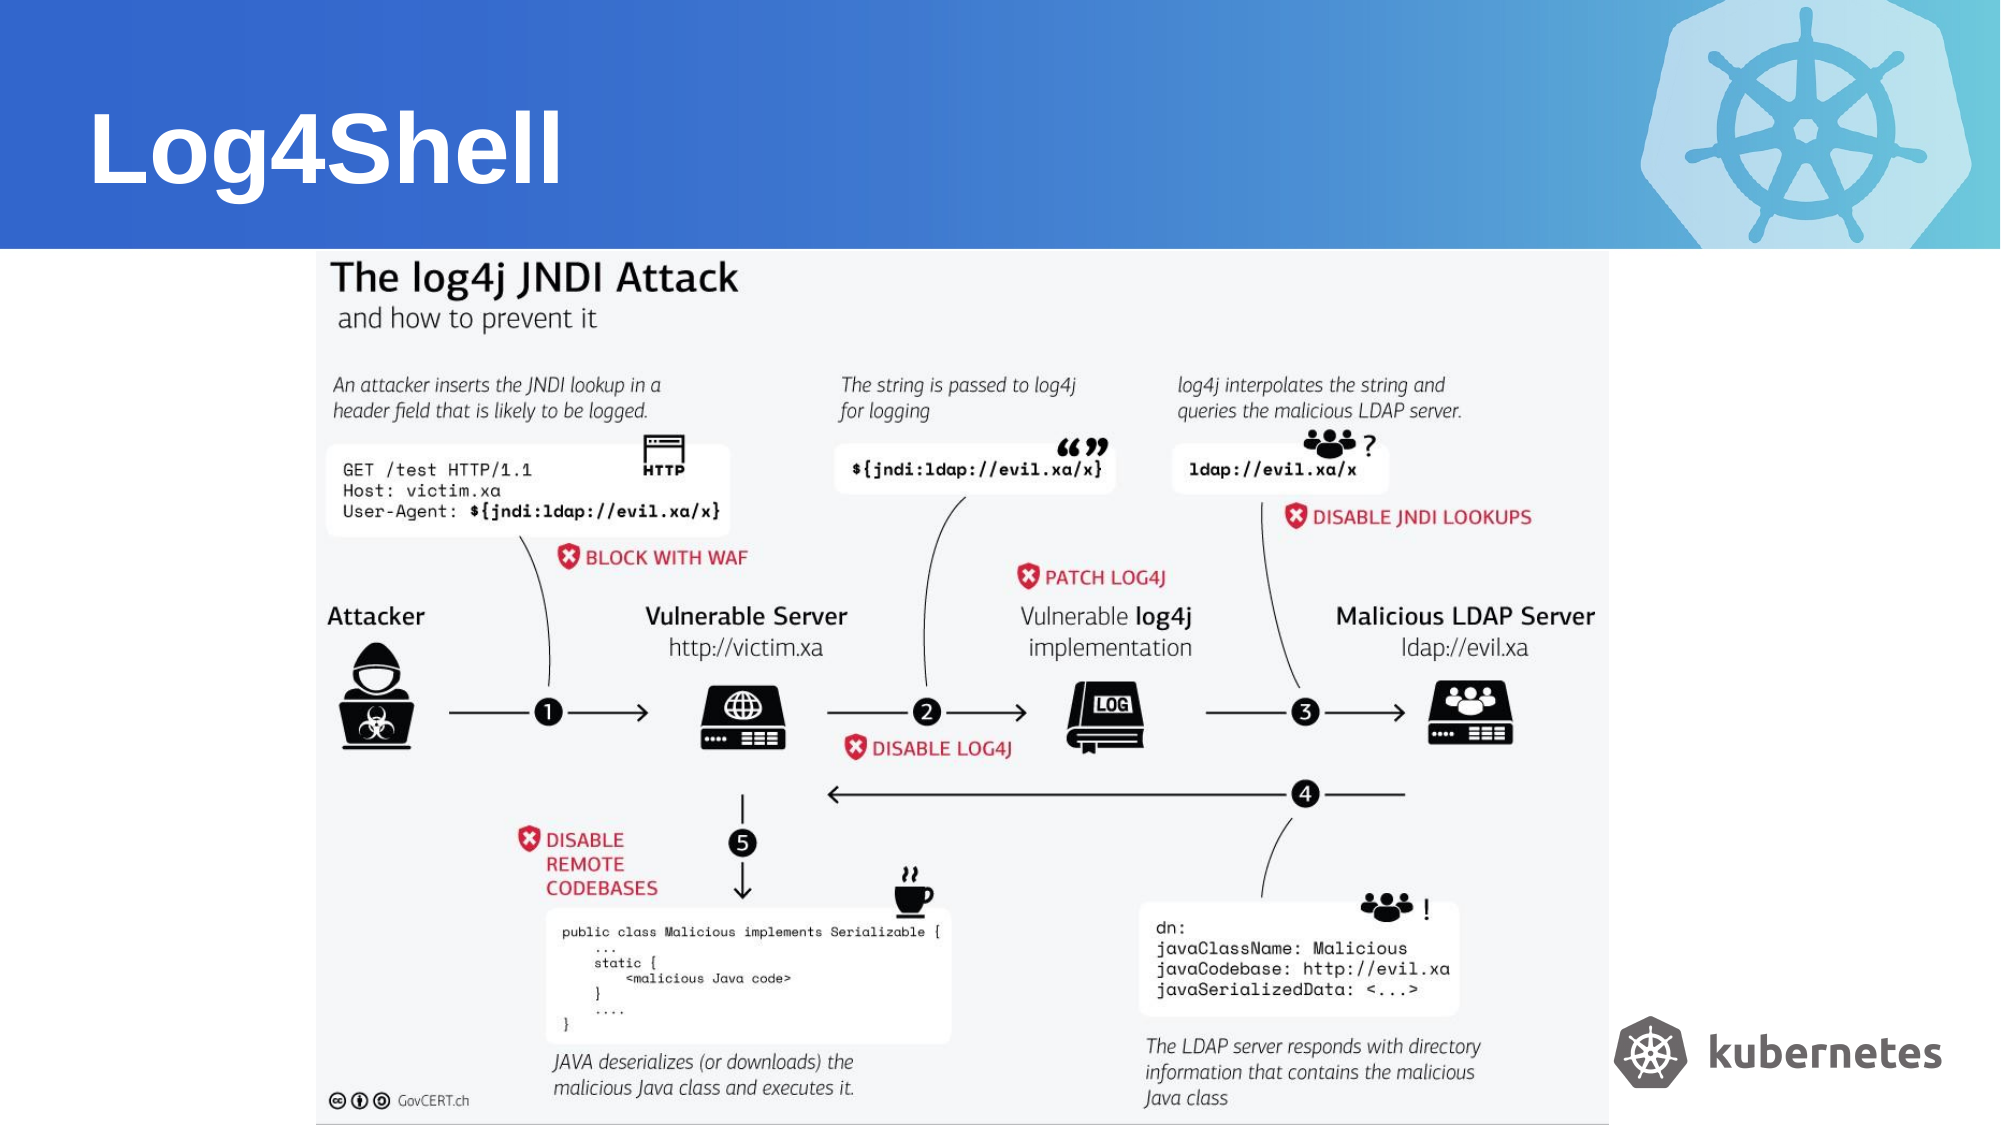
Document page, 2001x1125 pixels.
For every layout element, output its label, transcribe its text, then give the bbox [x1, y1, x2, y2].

picture [0, 0, 2001, 1125]
title Log4Shell [68, 64, 1932, 190]
